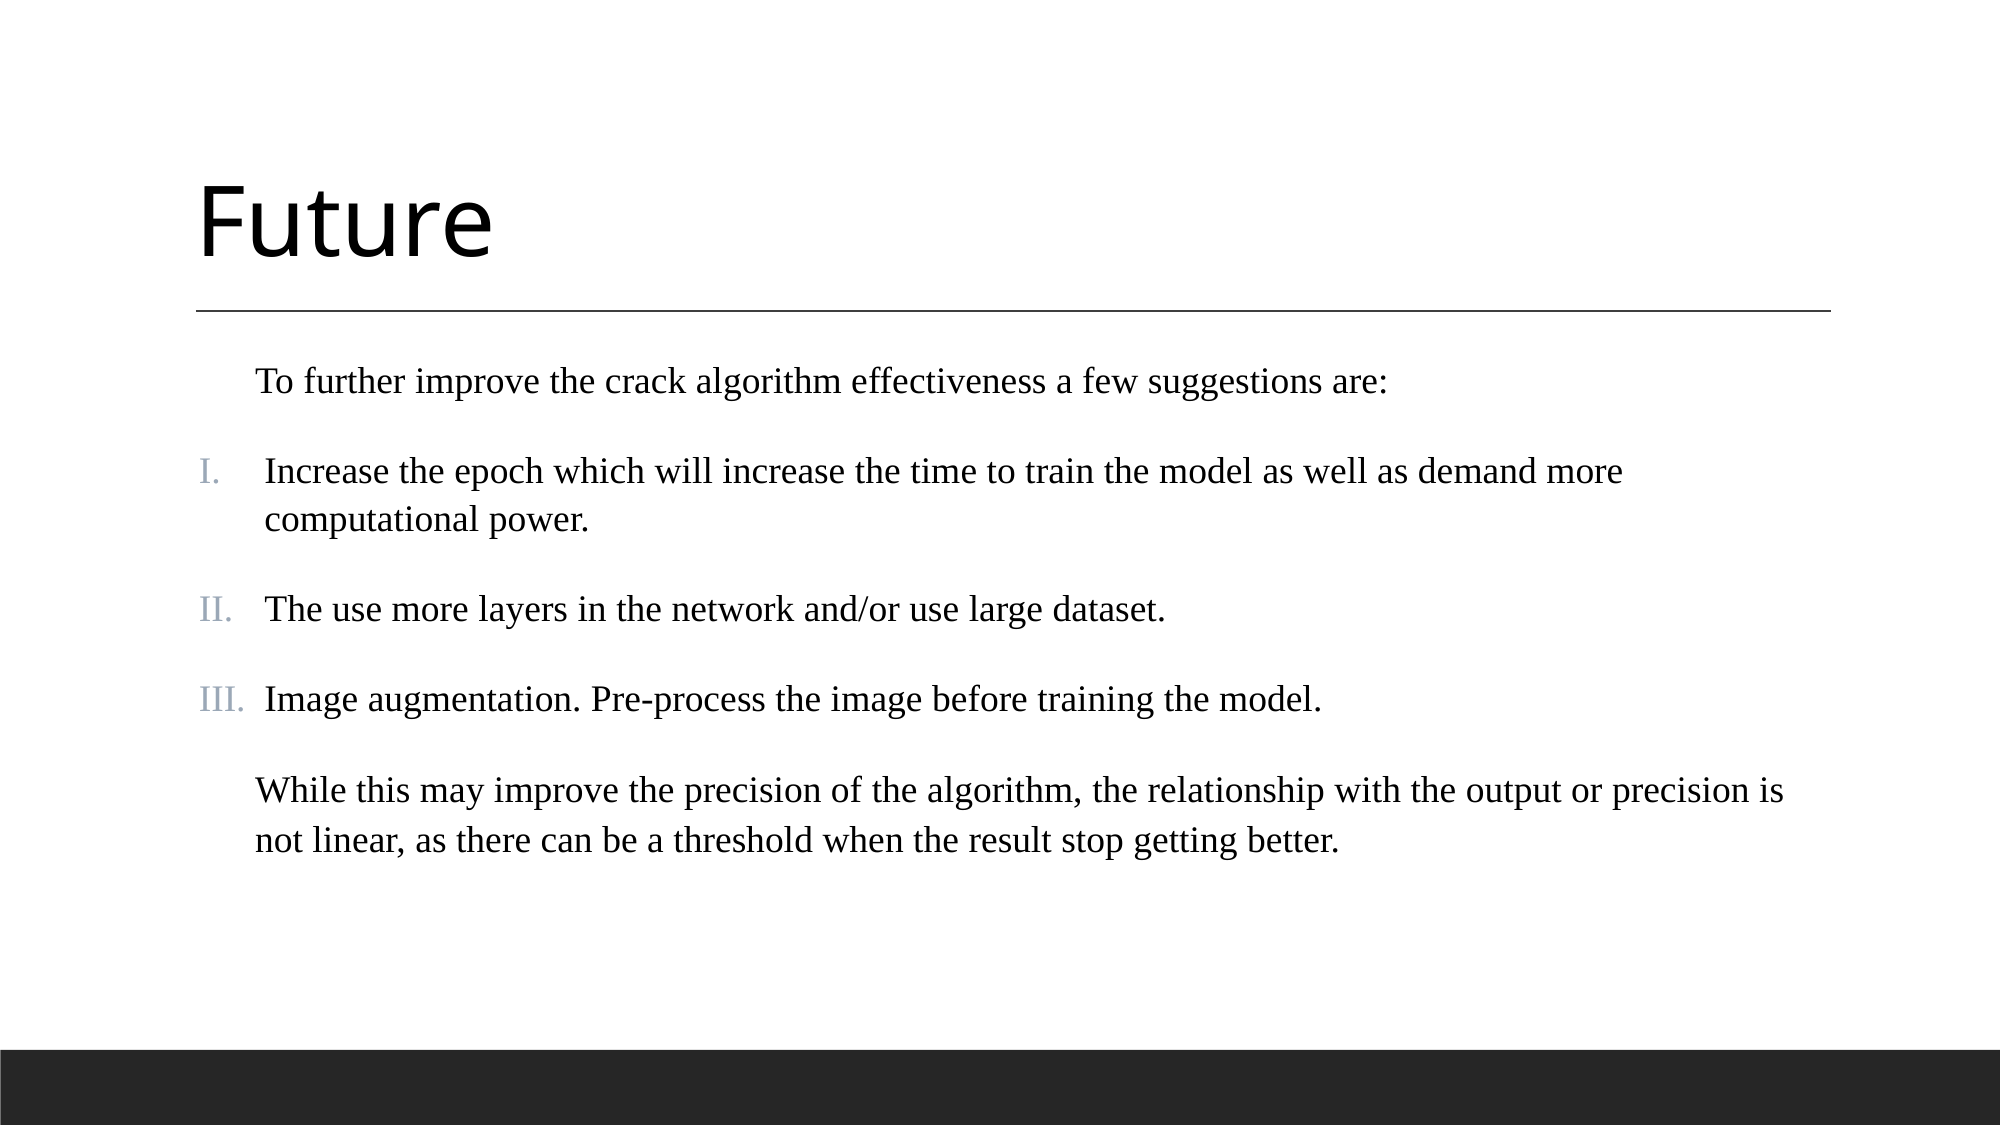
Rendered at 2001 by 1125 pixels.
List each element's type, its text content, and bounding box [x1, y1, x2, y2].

title Future [180, 47, 1830, 285]
list To further improve the crack algorithm effectiveness a few suggestions are: Increase the epoch which will increase the time to train the model as well as demand more computational power. The use more layers in the network and/or use large dataset. Image augmentation. Pre-process the image before training the model. While this may improve the precision of the algorithm, the relationship with the output or precision is not linear, as there can be a threshold when the result stop getting better. [180, 345, 1830, 963]
